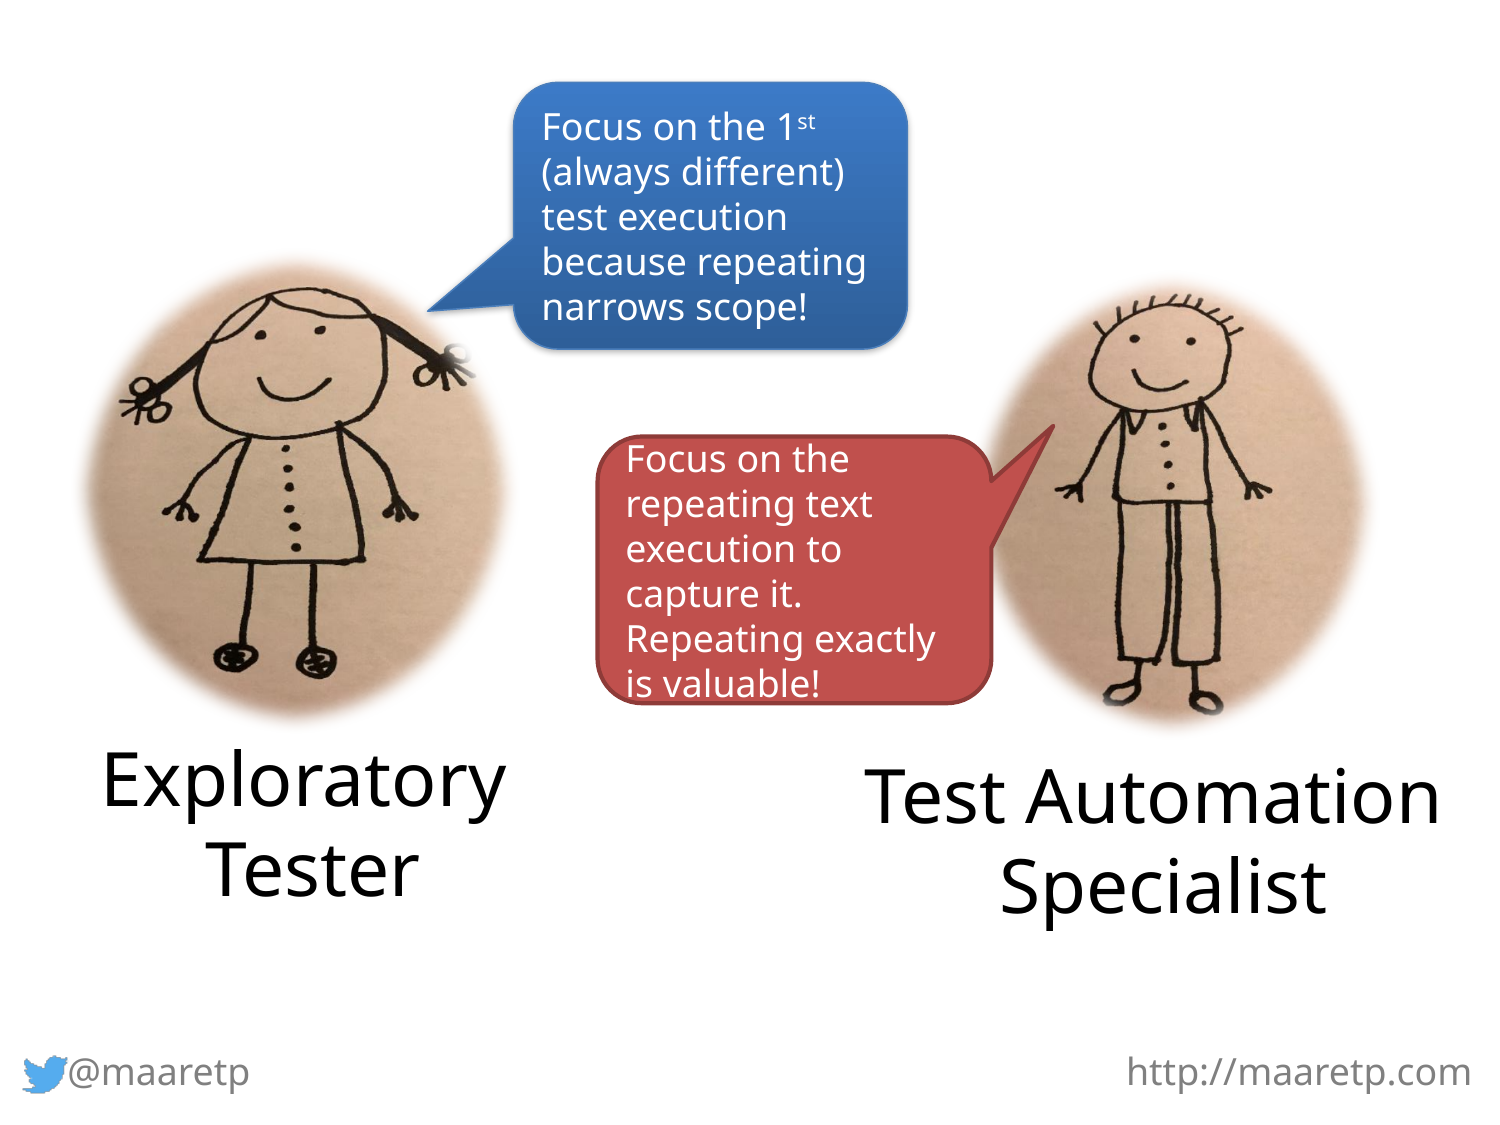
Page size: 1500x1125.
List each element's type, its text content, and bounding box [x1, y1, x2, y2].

text_box Focus on the 1st (always different) test execution because repeating narrows scope! [483, 81, 909, 350]
picture [12, 1042, 80, 1109]
picture [51, 264, 540, 718]
text_box Test Automation Specialist [849, 741, 1477, 936]
text_box Focus on the repeating text execution to capture it. Repeating exactly is valuable! [595, 434, 930, 706]
picture [935, 295, 1409, 715]
text_box Exploratory Tester [86, 724, 541, 920]
